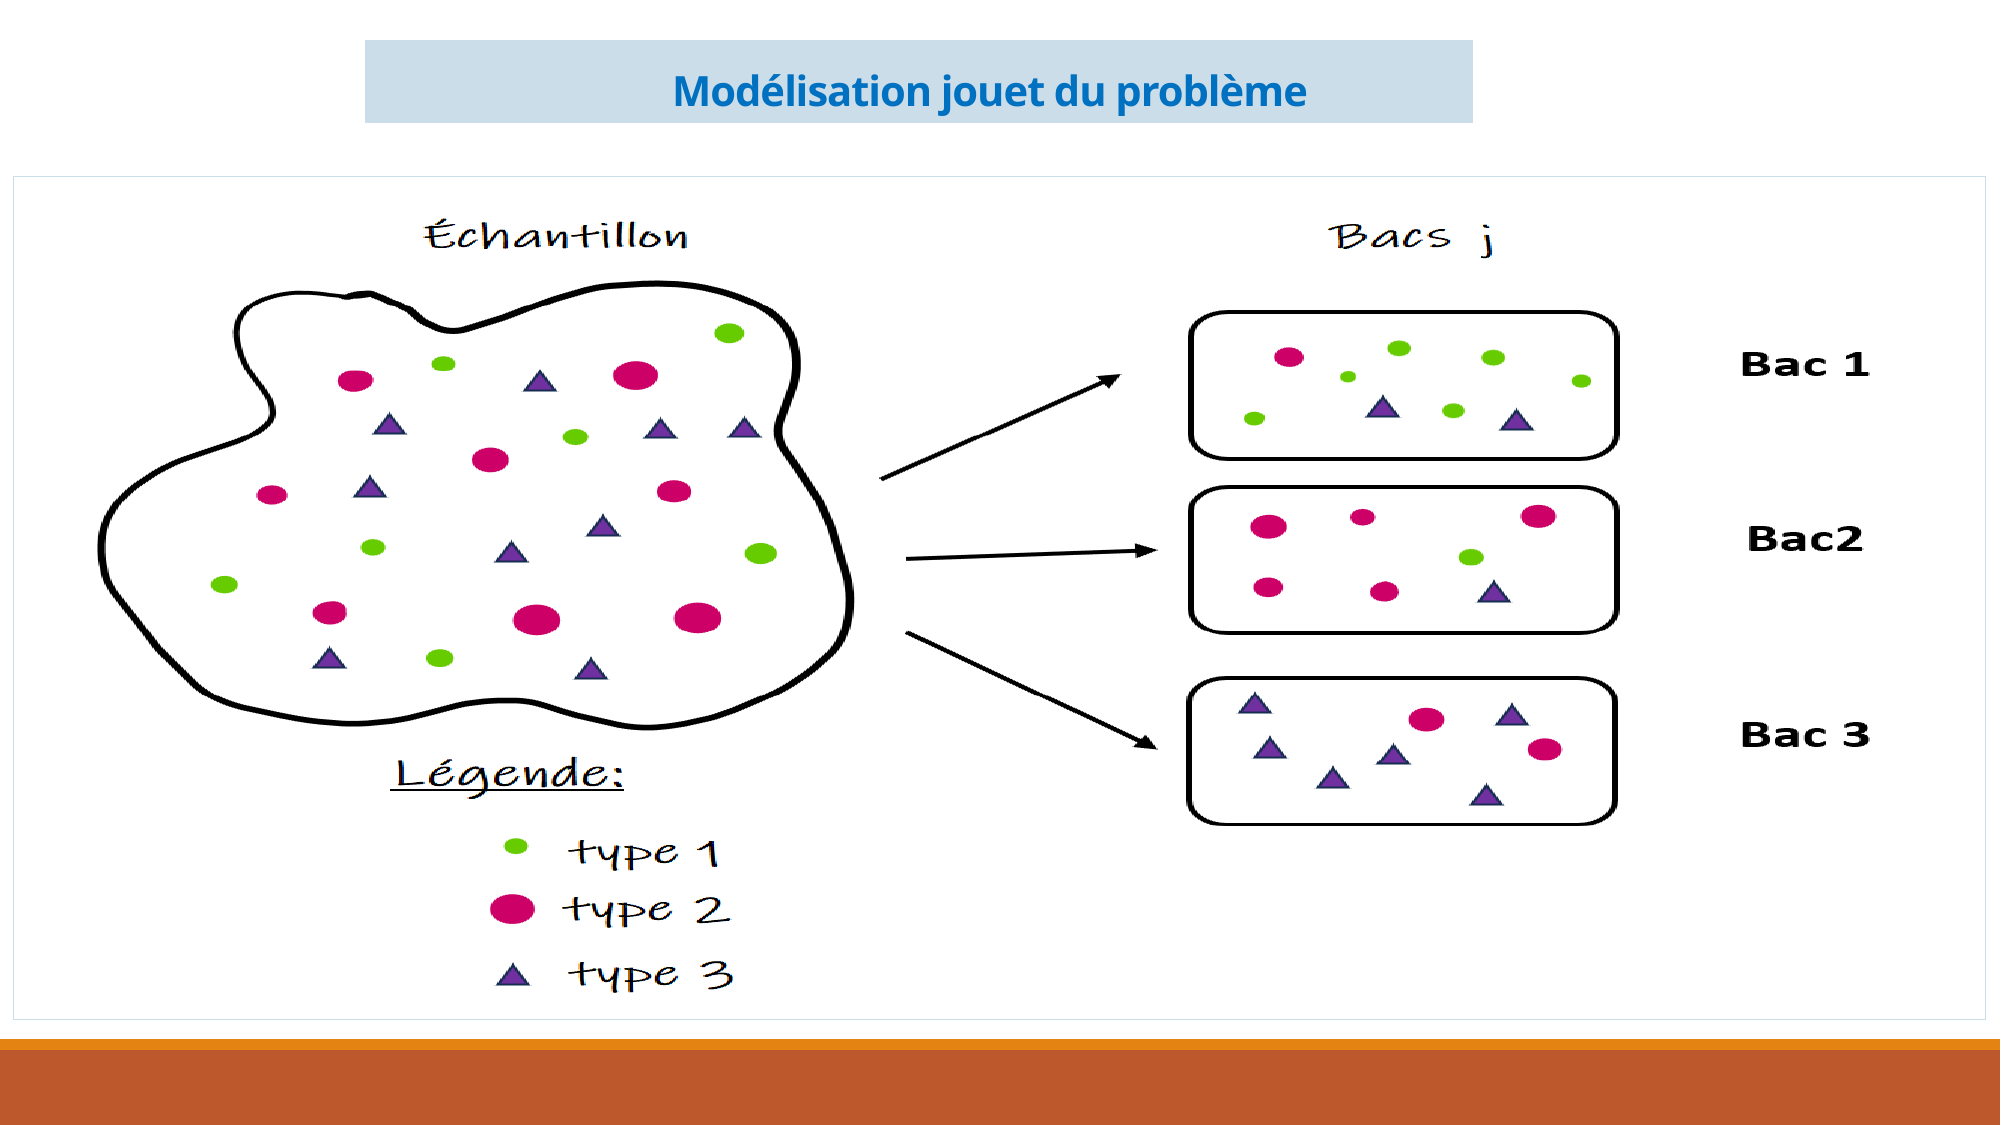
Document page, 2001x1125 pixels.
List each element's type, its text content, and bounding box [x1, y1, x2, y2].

picture [12, 176, 1987, 1021]
title Modélisation jouet du problème [365, 40, 1473, 123]
